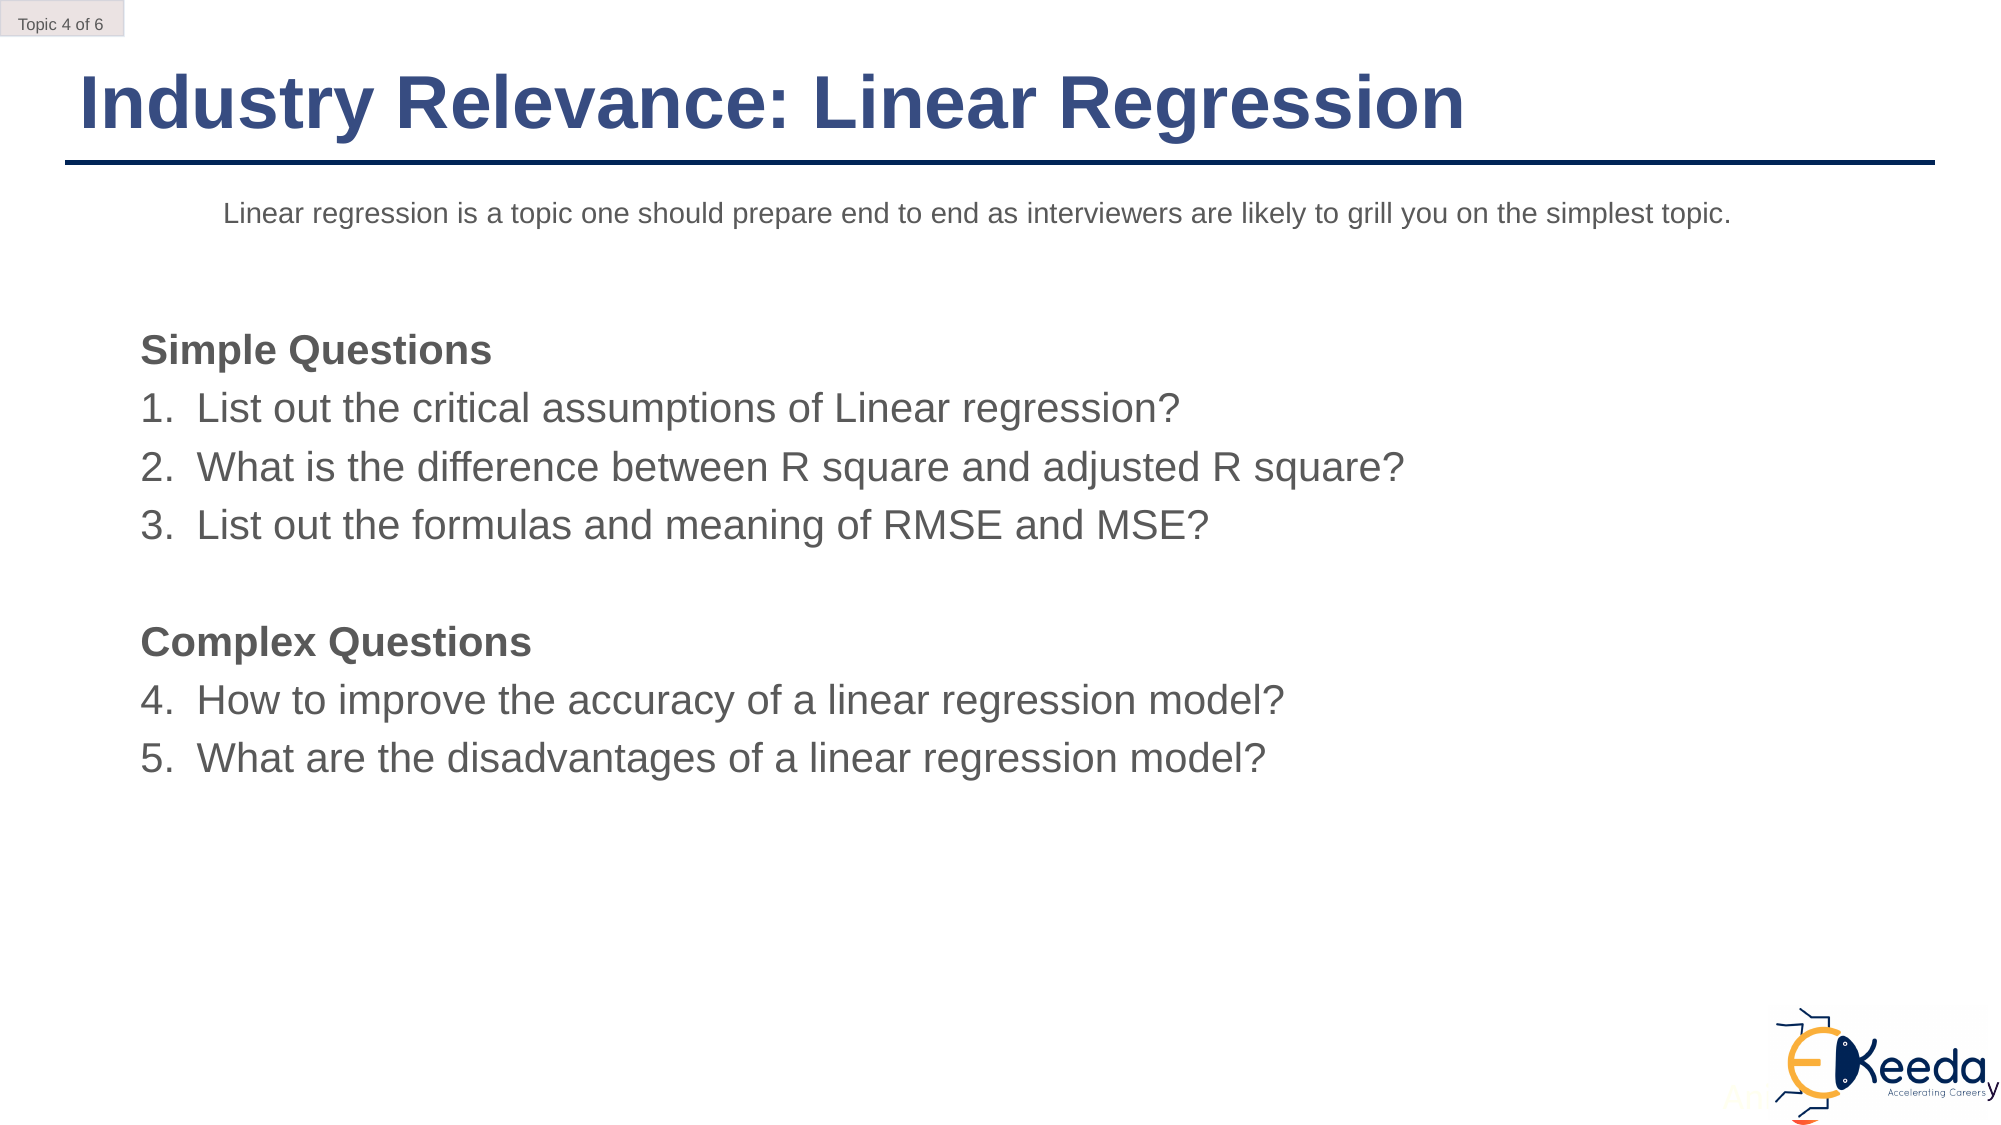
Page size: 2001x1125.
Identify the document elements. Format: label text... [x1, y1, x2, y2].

picture [1768, 1005, 2000, 1125]
text_box Simple Questions List out the critical assumptions of Linear regression? What is the difference between R square and adjusted R square? List out the formulas and meaning of RMSE and MSE? Complex Questions How to improve the accuracy of a linear regression model? What are the disadvantages of a linear regression model? [140, 322, 1527, 840]
text_box Linear regression is a topic one should prepare end to end as interviewers are likely to grill you on the simplest topic. [140, 194, 1826, 230]
text_box Topic 4 of 6 [3, 0, 124, 42]
text_box Industry Relevance: Linear Regression [65, 46, 1682, 152]
